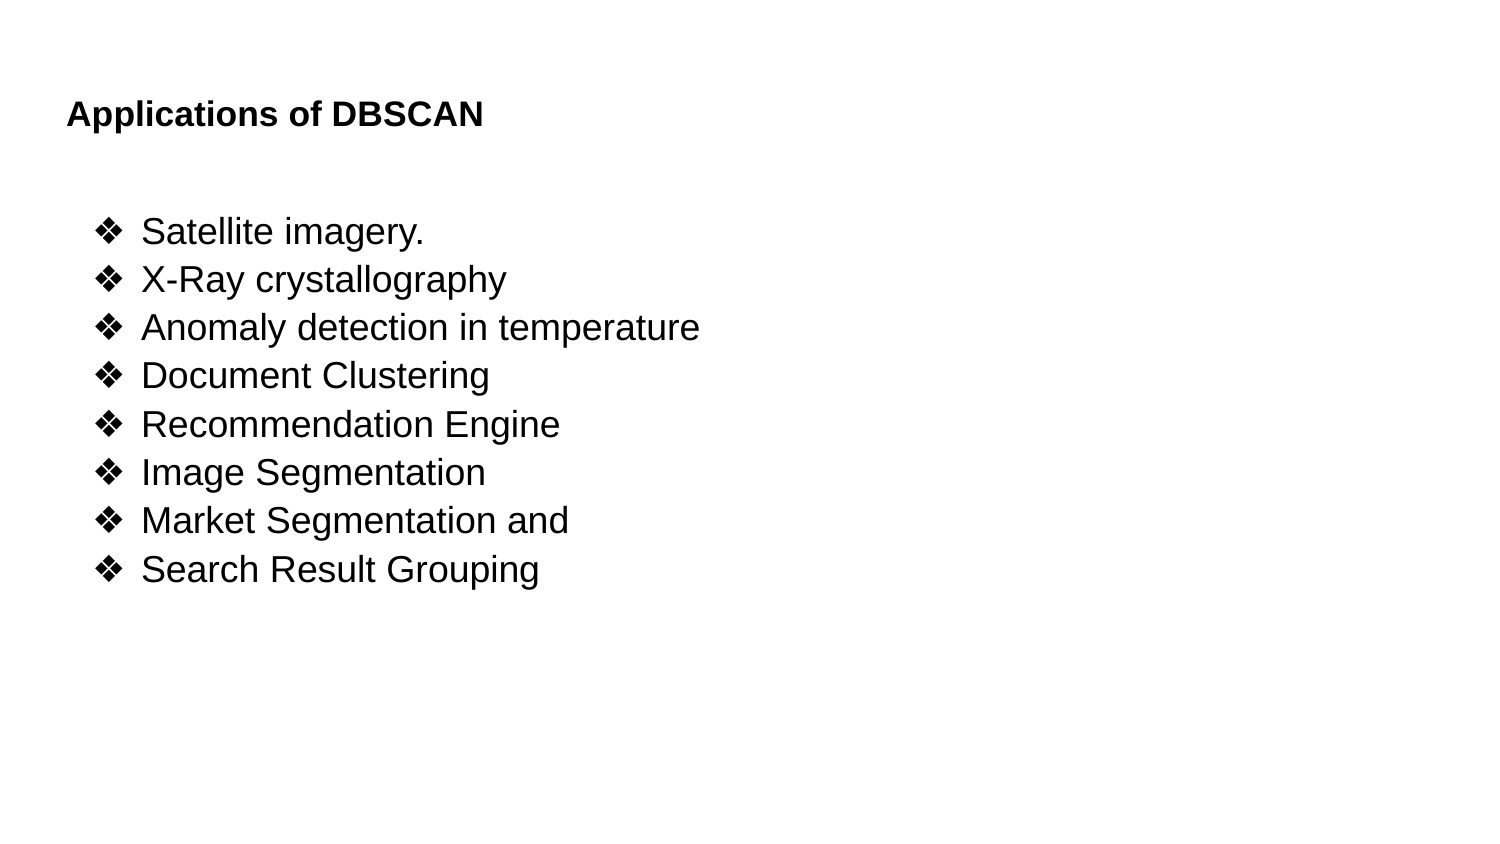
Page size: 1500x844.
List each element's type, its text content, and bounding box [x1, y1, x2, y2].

list Satellite imagery. X-Ray crystallography Anomaly detection in temperature Document Clustering Recommendation Engine Image Segmentation Market Segmentation and Search Result Grouping [51, 189, 1449, 750]
title Applications of DBSCAN [51, 72, 1449, 167]
